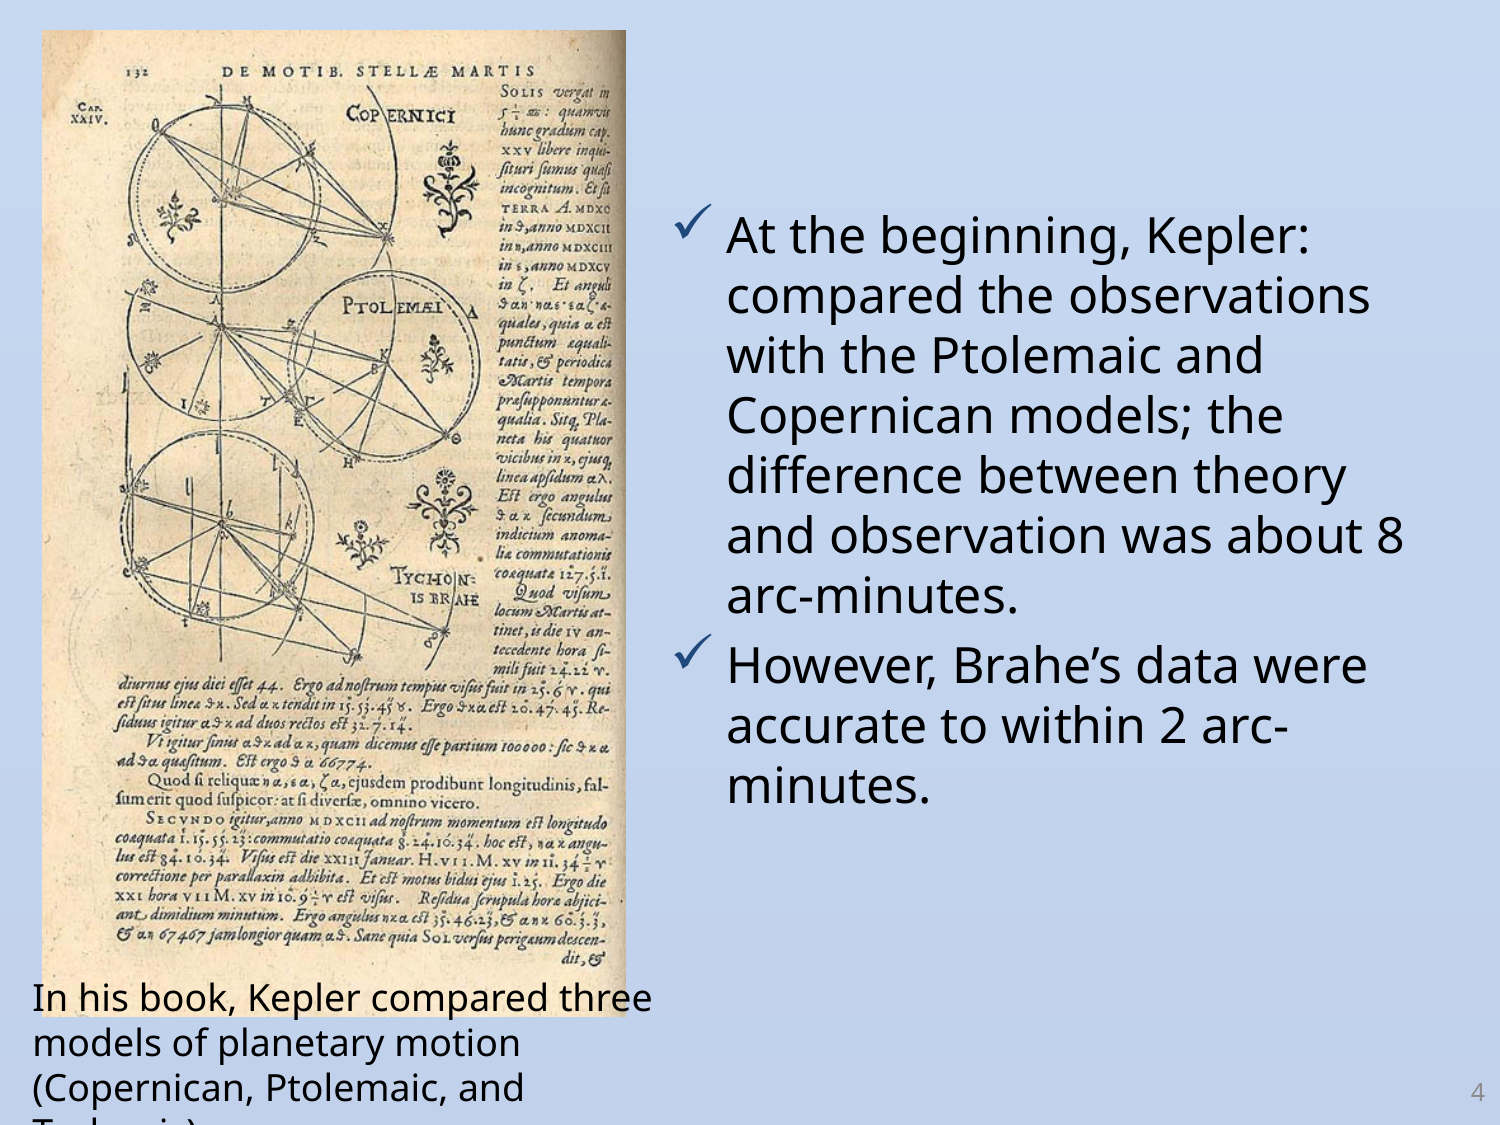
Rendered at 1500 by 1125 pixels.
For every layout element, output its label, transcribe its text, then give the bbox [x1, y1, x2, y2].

text_box In his book, Kepler compared three models of planetary motion (Copernican, Ptolemaic, and Tychonic). [17, 967, 709, 1125]
slide_number 4 [1149, 1063, 1500, 1124]
text_box At the beginning, Kepler: compared the observations with the Ptolemaic and Copernican models; the difference between theory and observation was about 8 arc-minutes. However, Brahe’s data were accurate to within 2 arc-minutes. [655, 196, 1459, 1083]
picture [42, 30, 627, 1017]
